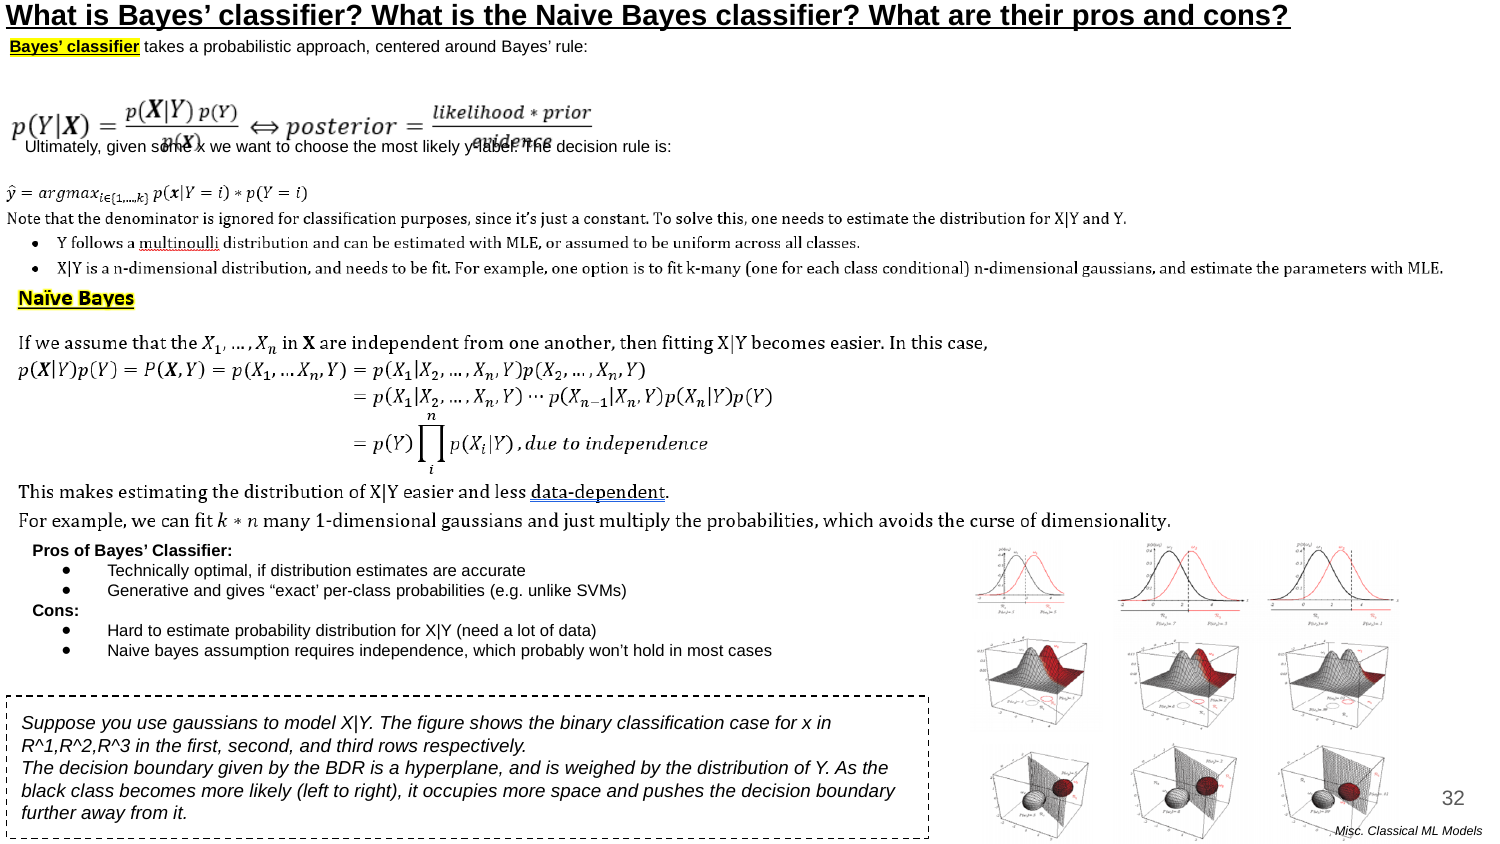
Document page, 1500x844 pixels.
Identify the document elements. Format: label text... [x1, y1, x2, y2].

text_box What is Bayes’ classifier? What is the Naive Bayes classifier? What are their pros and cons? [0, 0, 1467, 46]
picture [6, 284, 1185, 537]
picture [967, 540, 1400, 844]
text_box Suppose you use gaussians to model X|Y. The figure shows the binary classification case for x in R^1,R^2,R^3 in the first, second, and third rows respectively. The decision boundary given by the BDR is a hyperplane, and is weighed by the distribution of Y. As the black class becomes more likely (left to right), it occupies more space and pushes the decision boundary further away from it. [6, 695, 929, 839]
text_box Misc. Classical ML Models [1405, 816, 1498, 844]
picture [6, 90, 598, 157]
text_box Bayes’ classifier takes a probabilistic approach, centered around Bayes’ rule: [0, 21, 1433, 68]
picture [0, 180, 1451, 281]
text_box Ultimately, given some x we want to choose the most likely y-label. The decision rule is: [9, 121, 1448, 168]
text_box Pros of Bayes’ Classifier: Technically optimal, if distribution estimates are accurate Generative and gives “exact’ per-class probabilities (e.g. unlike SVMs) Cons: Hard to estimate probability distribution for X|Y (need a lot of data) Naive bayes assumption requires independence, which probably won’t hold in most cases [17, 545, 898, 675]
slide_number 32 [1405, 764, 1480, 816]
